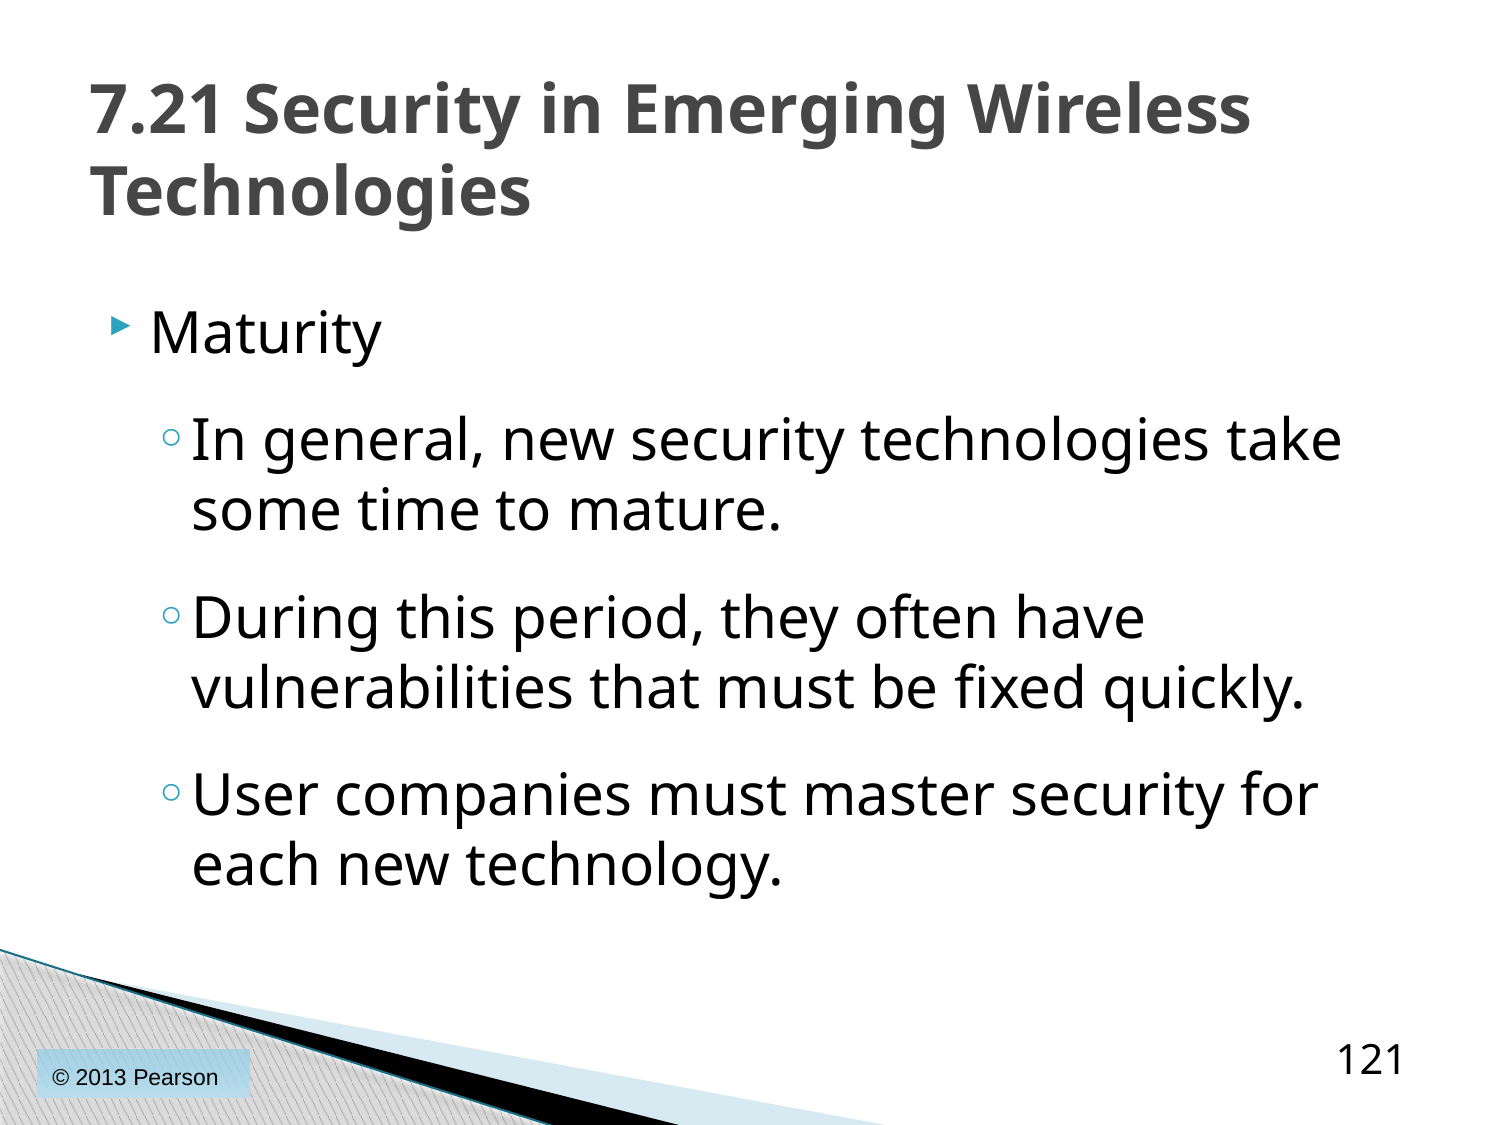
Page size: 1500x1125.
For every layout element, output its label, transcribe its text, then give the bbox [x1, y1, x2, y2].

list Maturity In general, new security technologies take some time to mature. During this period, they often have vulnerabilities that must be fixed quickly. User companies must master security for each new technology. [74, 287, 1426, 986]
slide_number 121 [1287, 1037, 1423, 1098]
footer © 2013 Pearson [37, 1050, 250, 1098]
title 7.21 Security in Emerging Wireless Technologies [75, 57, 1425, 238]
